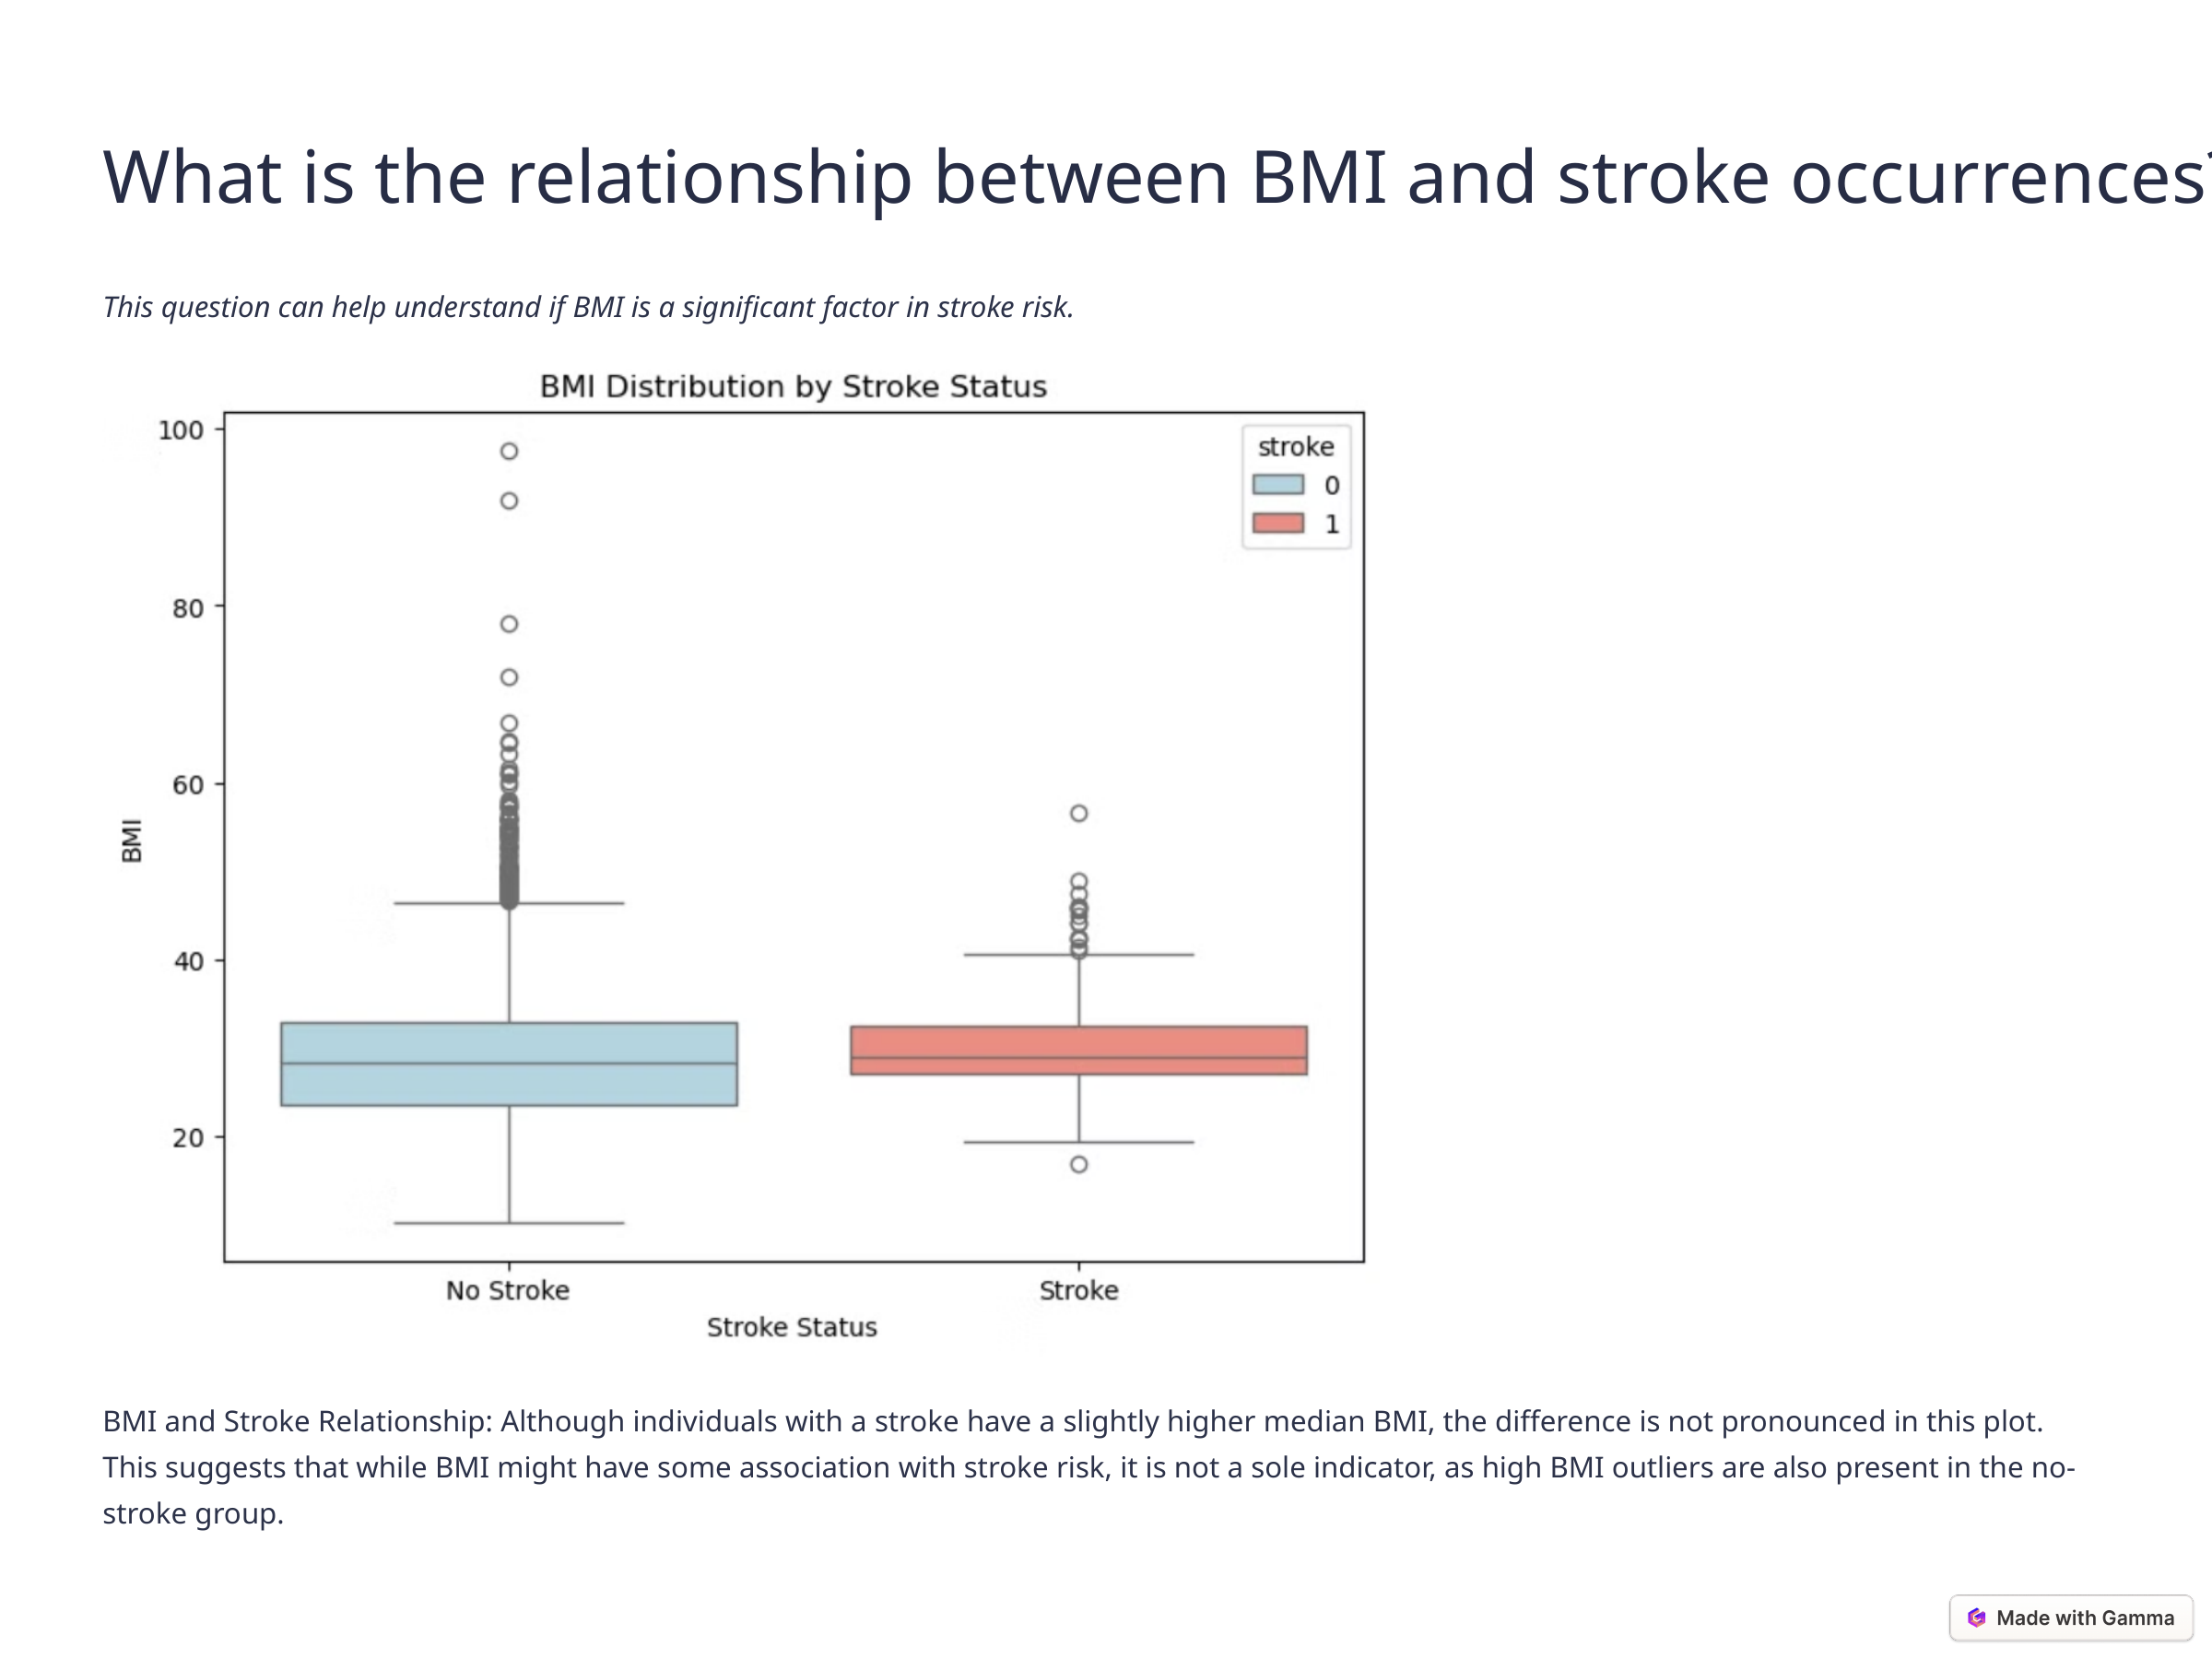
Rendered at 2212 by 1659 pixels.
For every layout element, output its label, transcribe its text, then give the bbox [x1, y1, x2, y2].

text_box BMI and Stroke Relationship: Although individuals with a stroke have a slightly higher median BMI, the difference is not pronounced in this plot. This suggests that while BMI might have some association with stroke risk, it is not a sole indicator, as high BMI outliers are also present in the no-stroke group. [102, 1391, 2110, 1533]
text_box This question can help understand if BMI is a significant factor in stroke risk. [102, 276, 2110, 324]
text_box What is the relationship between BMI and stroke occurrences? [102, 126, 2102, 218]
picture [102, 357, 1380, 1359]
picture [1941, 1586, 2202, 1649]
